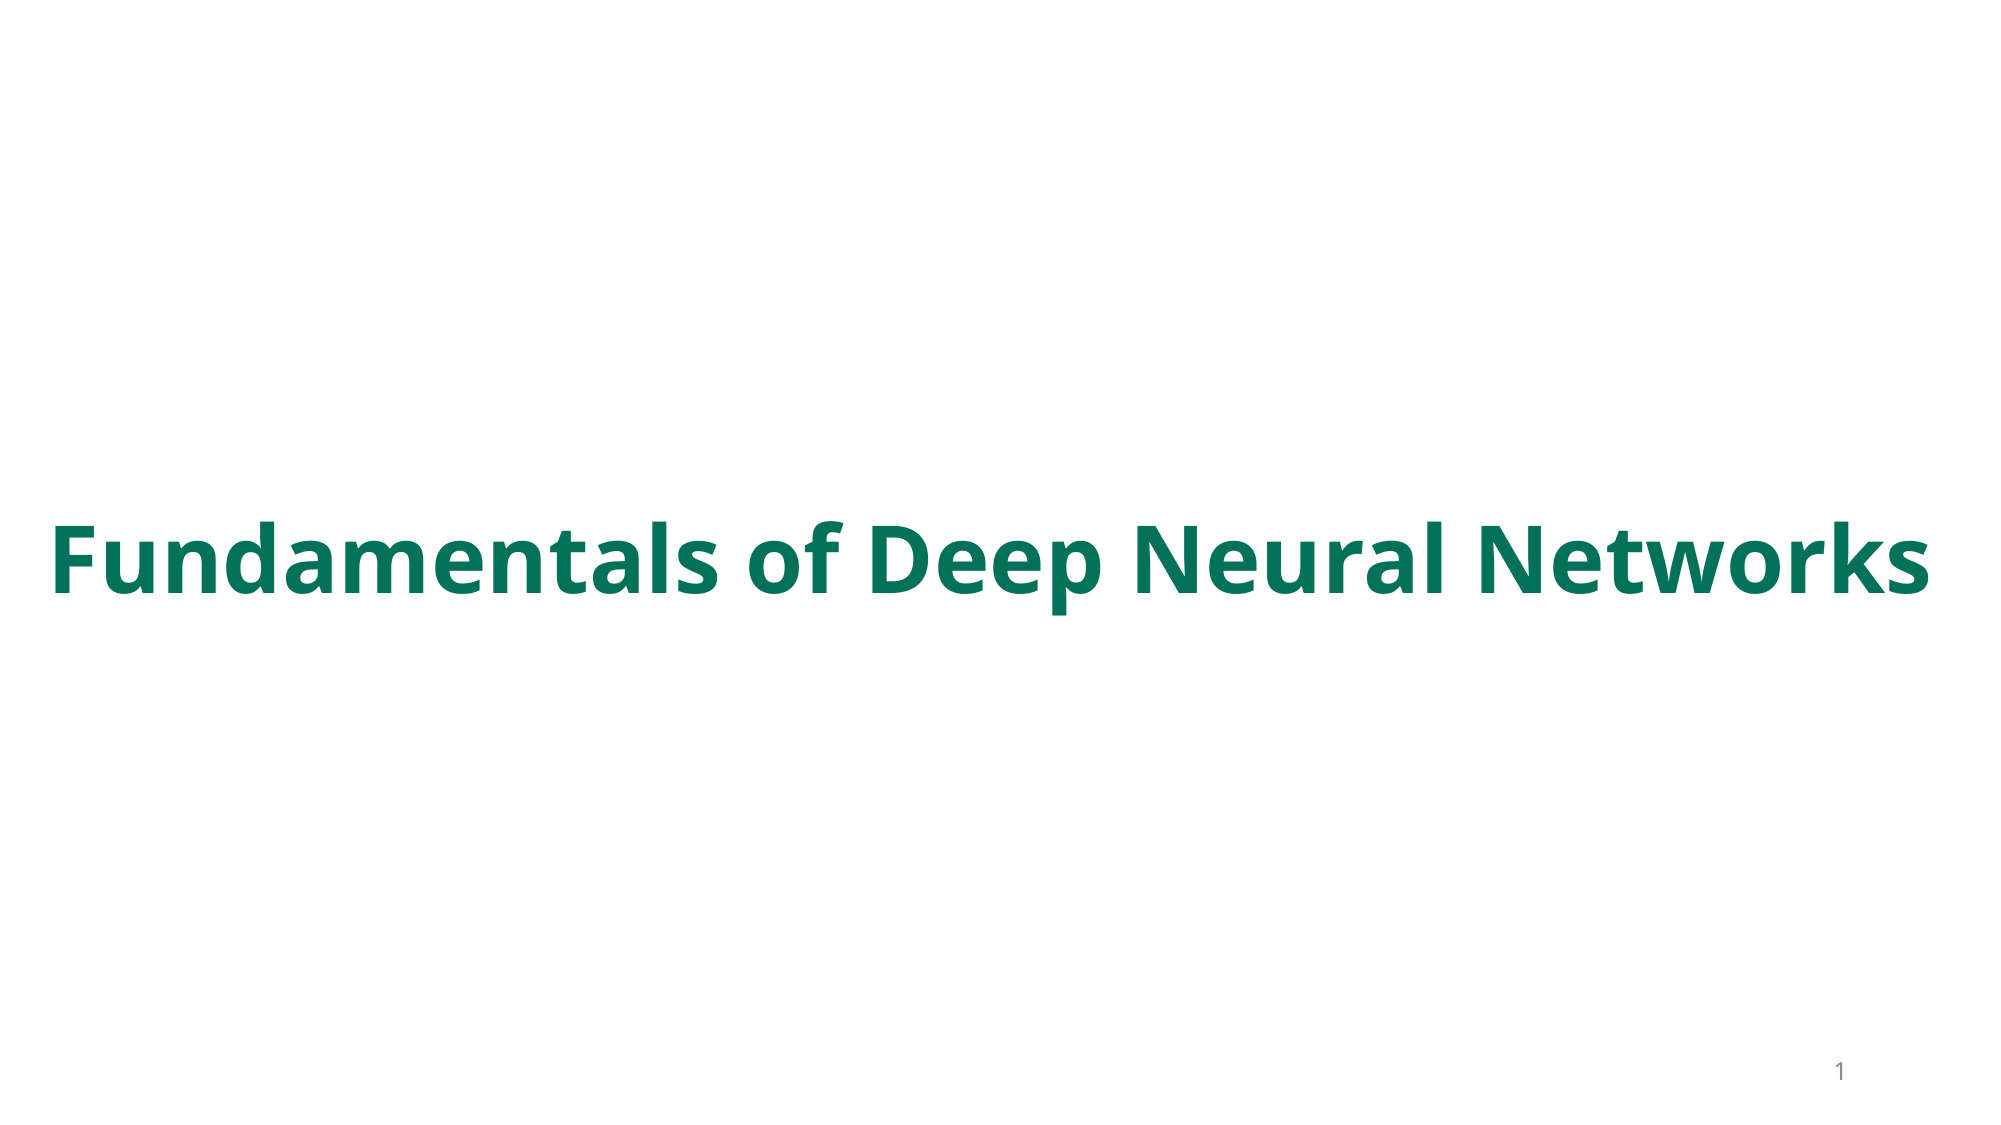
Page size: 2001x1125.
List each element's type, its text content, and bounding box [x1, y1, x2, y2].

title Fundamentals of Deep Neural Networks [31, 480, 1950, 622]
slide_number 1 [1412, 1042, 1863, 1103]
